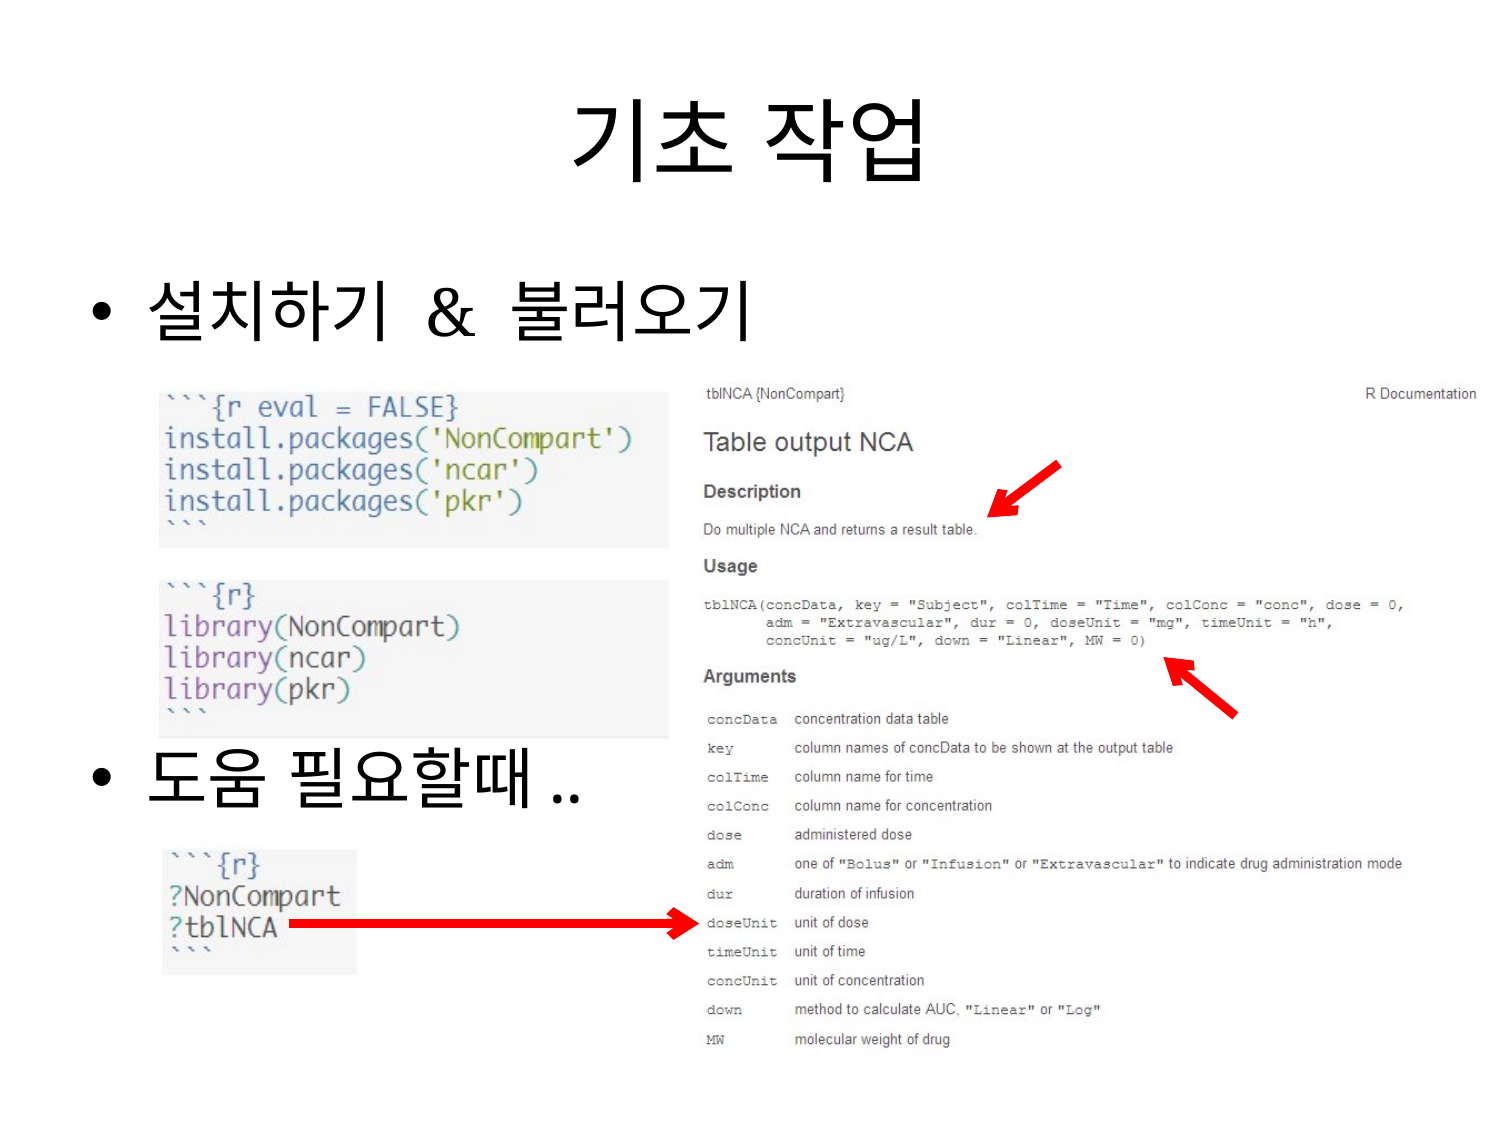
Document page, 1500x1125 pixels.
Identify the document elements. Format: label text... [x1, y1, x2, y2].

picture [159, 381, 669, 744]
picture [698, 381, 1479, 1061]
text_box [986, 463, 1060, 518]
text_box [1163, 656, 1236, 717]
picture [162, 833, 357, 983]
list 설치하기 & 불러오기 도움 필요할때.. [75, 262, 1425, 1106]
title 기초 작업 [75, 45, 1425, 233]
